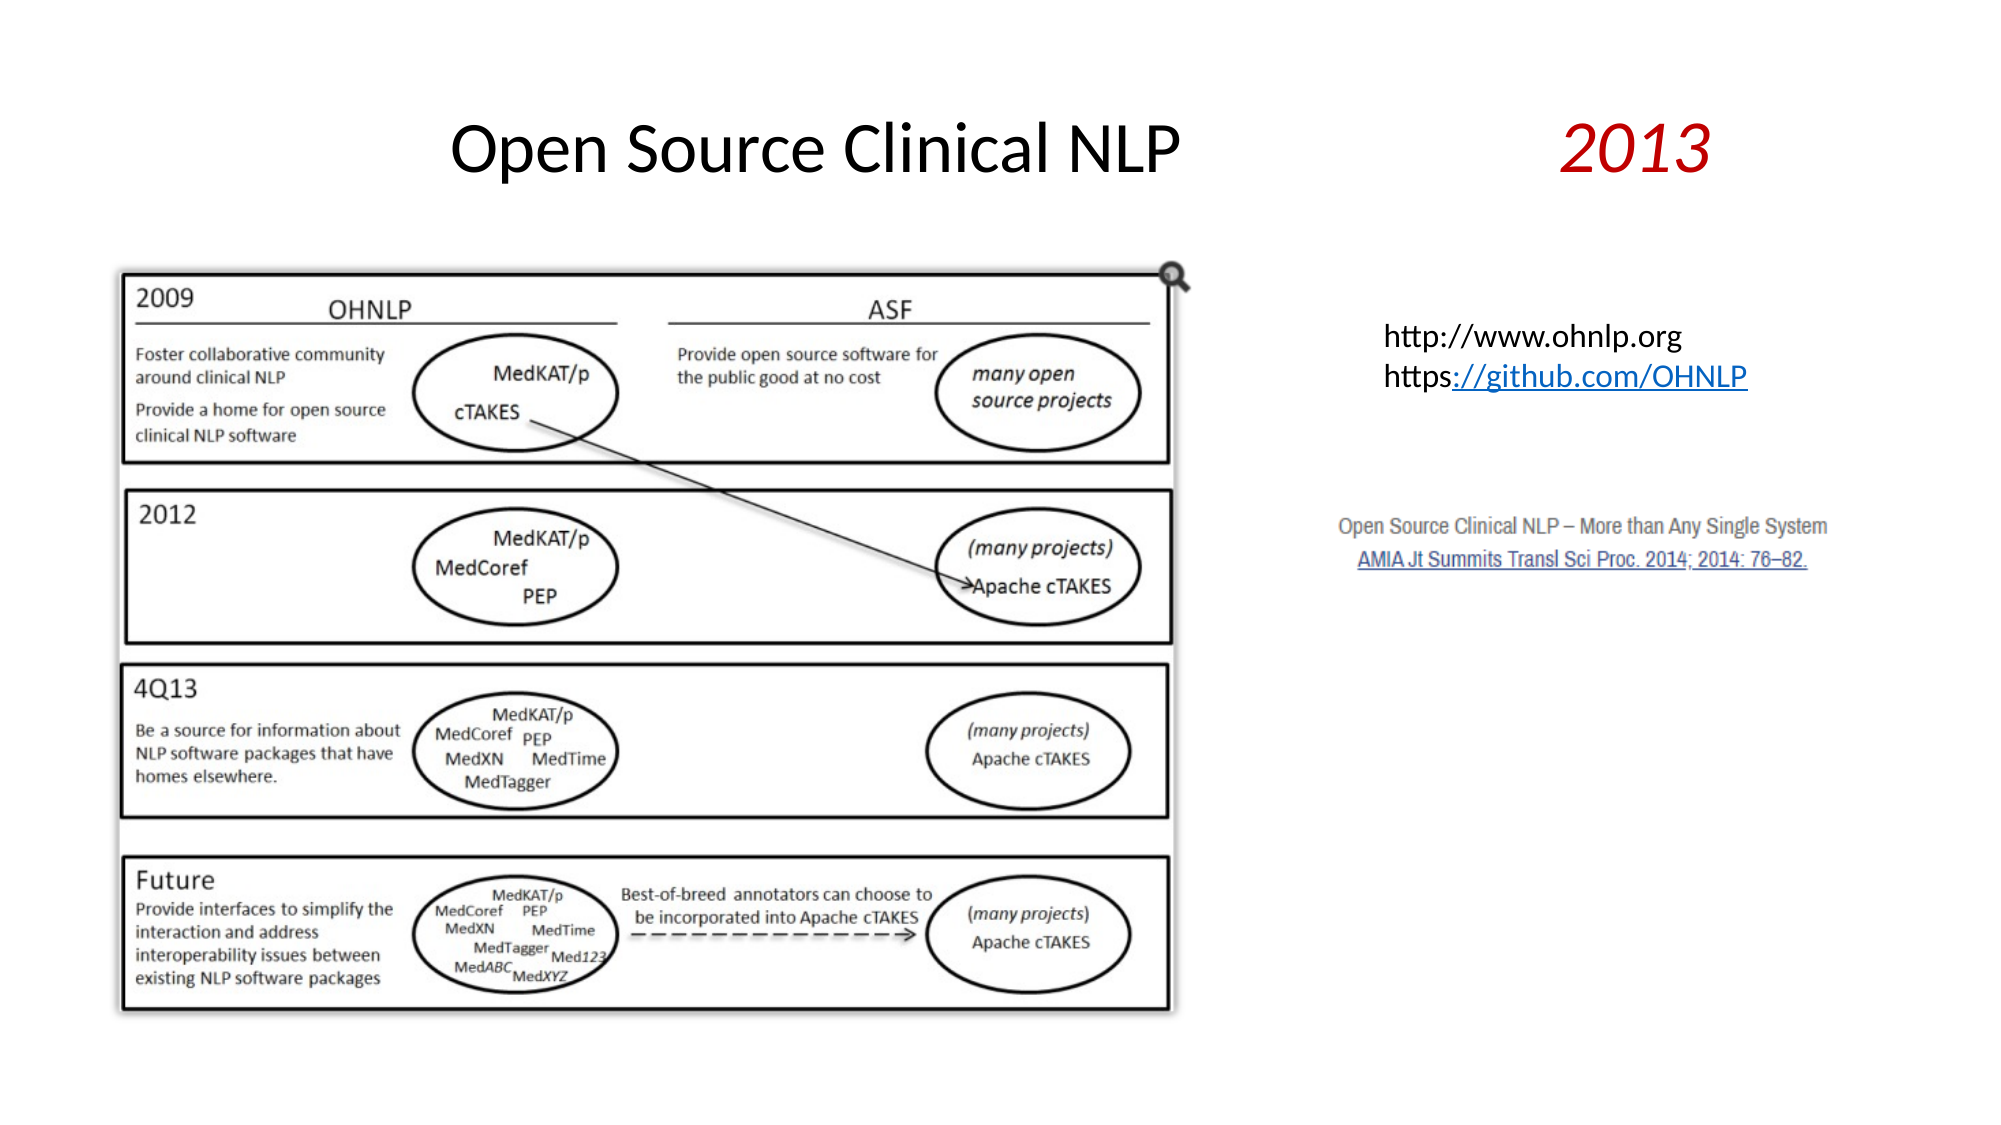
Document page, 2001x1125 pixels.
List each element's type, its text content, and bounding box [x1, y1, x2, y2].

text_box http://www.ohnlp.org https://github.com/OHNLP [1368, 306, 1901, 403]
title Open Source Clinical NLP [0, 102, 1684, 197]
picture [109, 254, 1195, 1026]
picture [1323, 512, 1835, 576]
text_box 2013 [1543, 90, 1952, 196]
